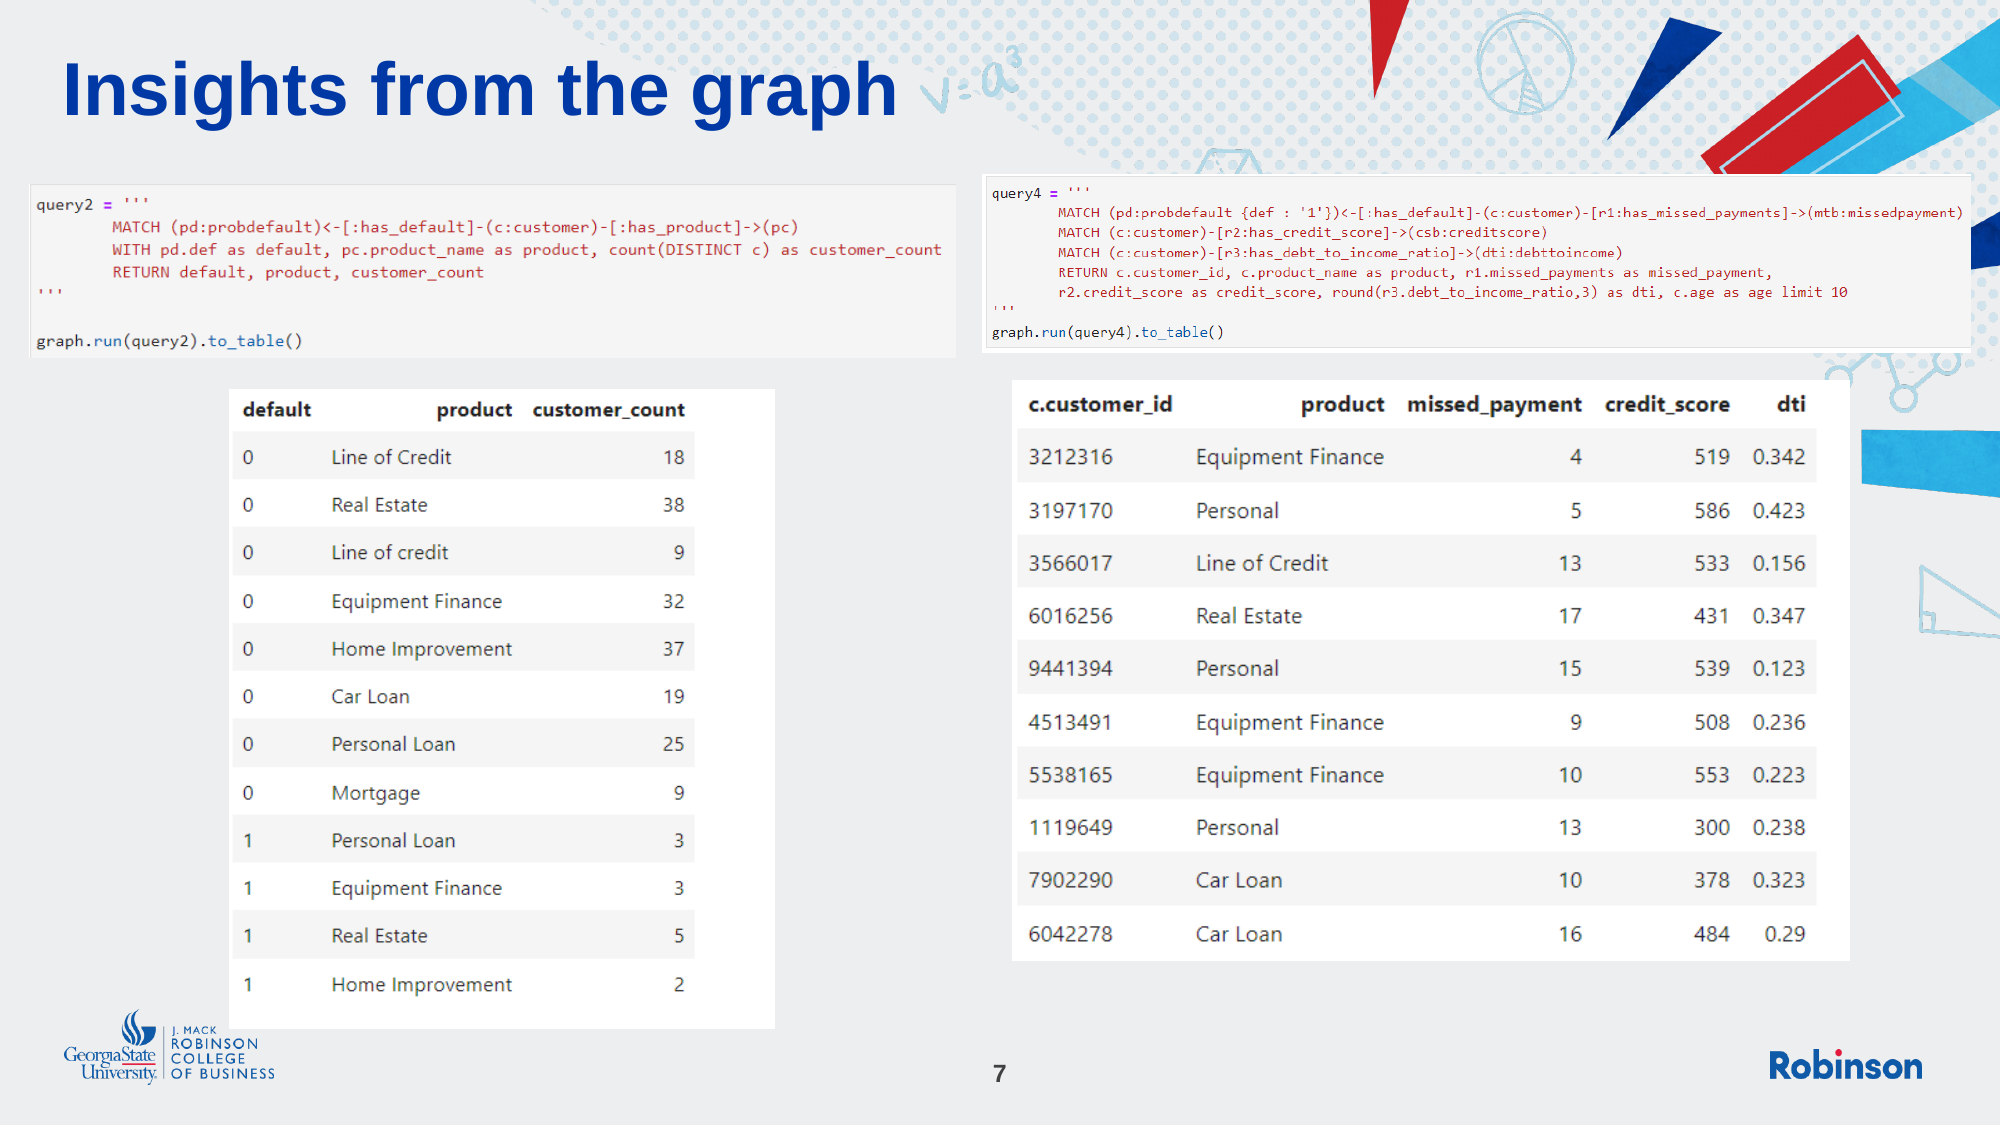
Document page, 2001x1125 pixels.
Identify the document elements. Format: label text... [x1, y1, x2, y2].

slide_number 7 [774, 1042, 1225, 1103]
title Insights from the graph [62, 49, 1938, 132]
picture [0, 0, 2000, 1125]
